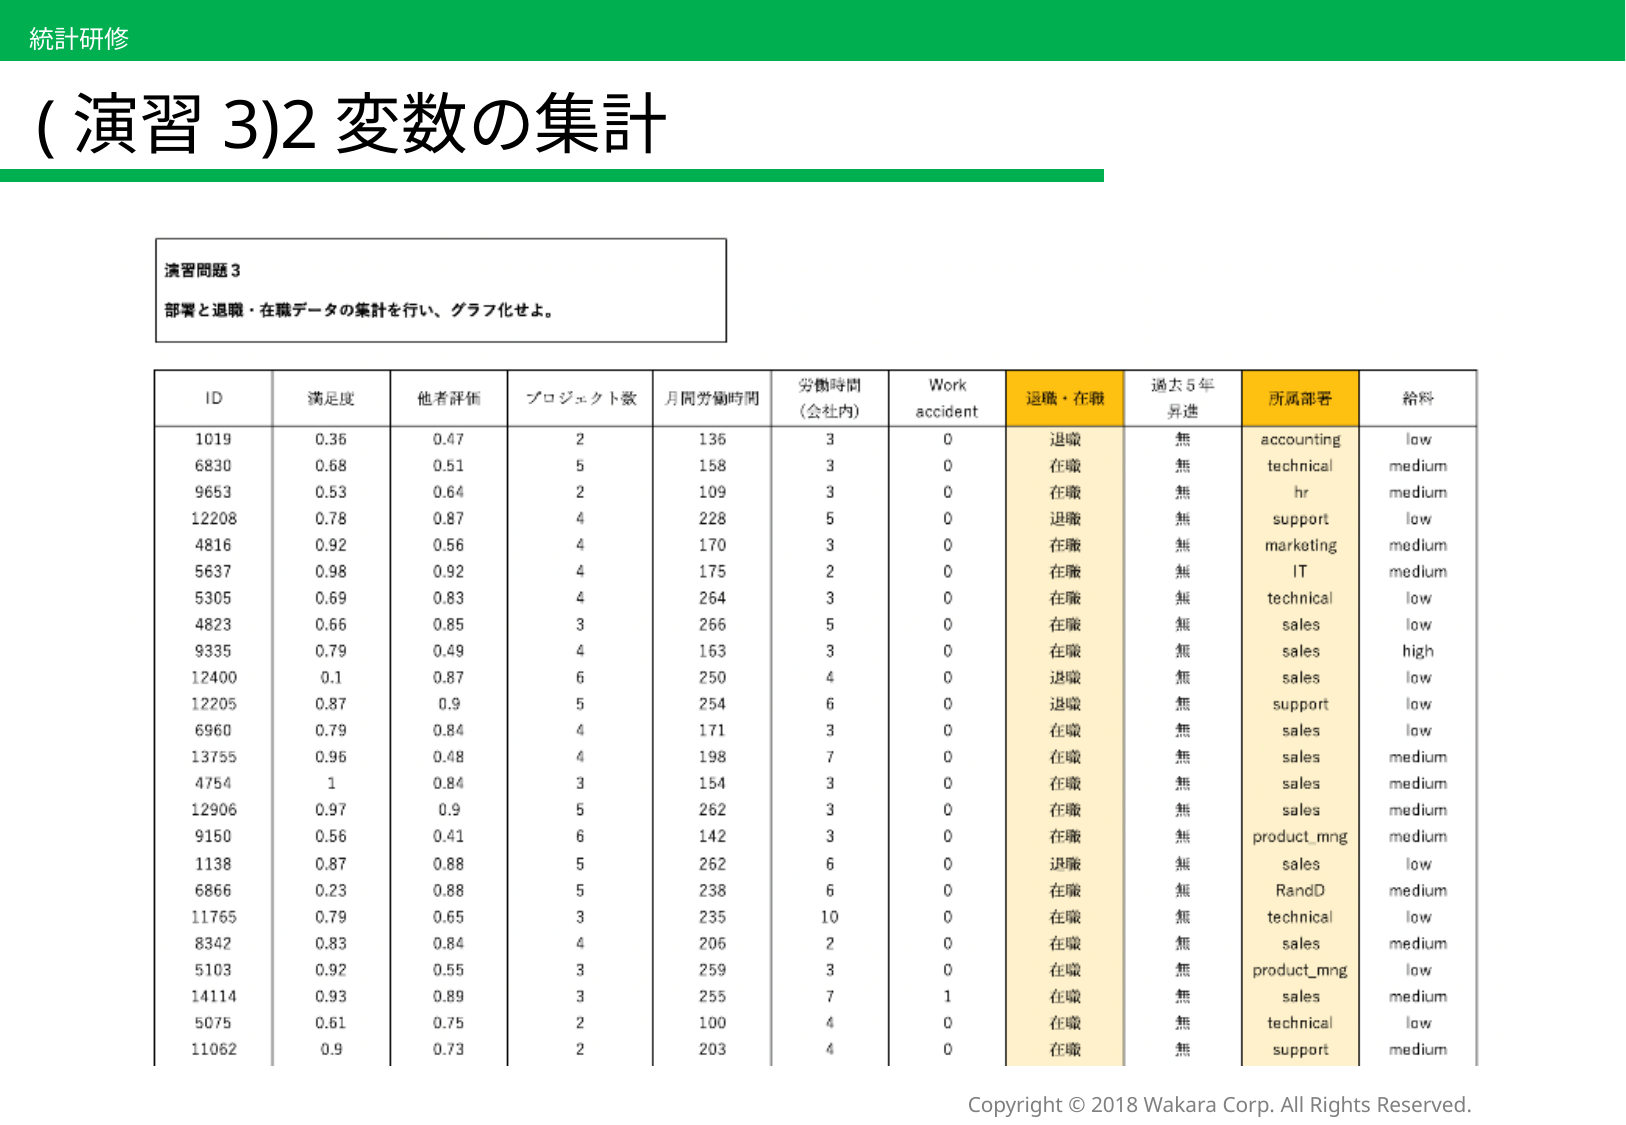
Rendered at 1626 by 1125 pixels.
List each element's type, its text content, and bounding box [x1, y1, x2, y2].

title (演習3)2変数の集計 [21, 59, 1577, 171]
picture [118, 221, 1507, 1066]
